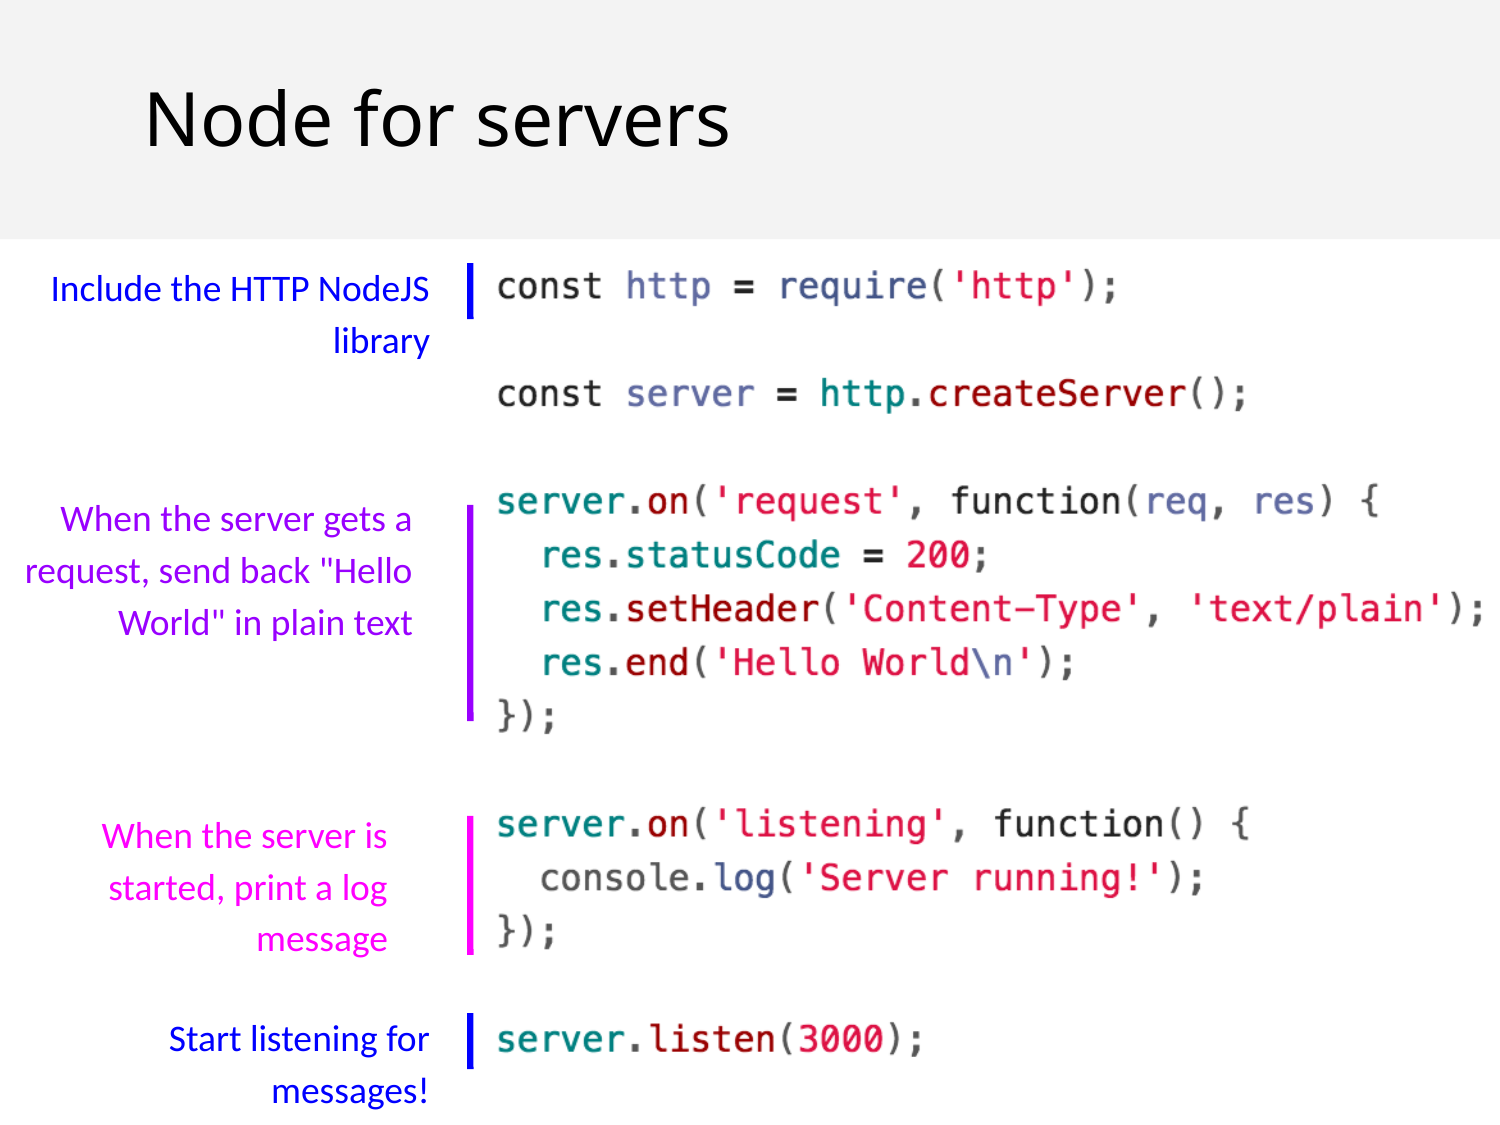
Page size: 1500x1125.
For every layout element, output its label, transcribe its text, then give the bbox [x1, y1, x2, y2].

text_box When the server is started, print a log message [0, 789, 403, 915]
picture [470, 255, 1500, 1098]
text_box Include the HTTP NodeJS library [17, 242, 445, 368]
text_box When the server gets a request, send back "Hello World" in plain text [0, 472, 428, 598]
text_box Start listening for messages! [17, 992, 445, 1118]
text_box Node for servers [128, 56, 1372, 183]
